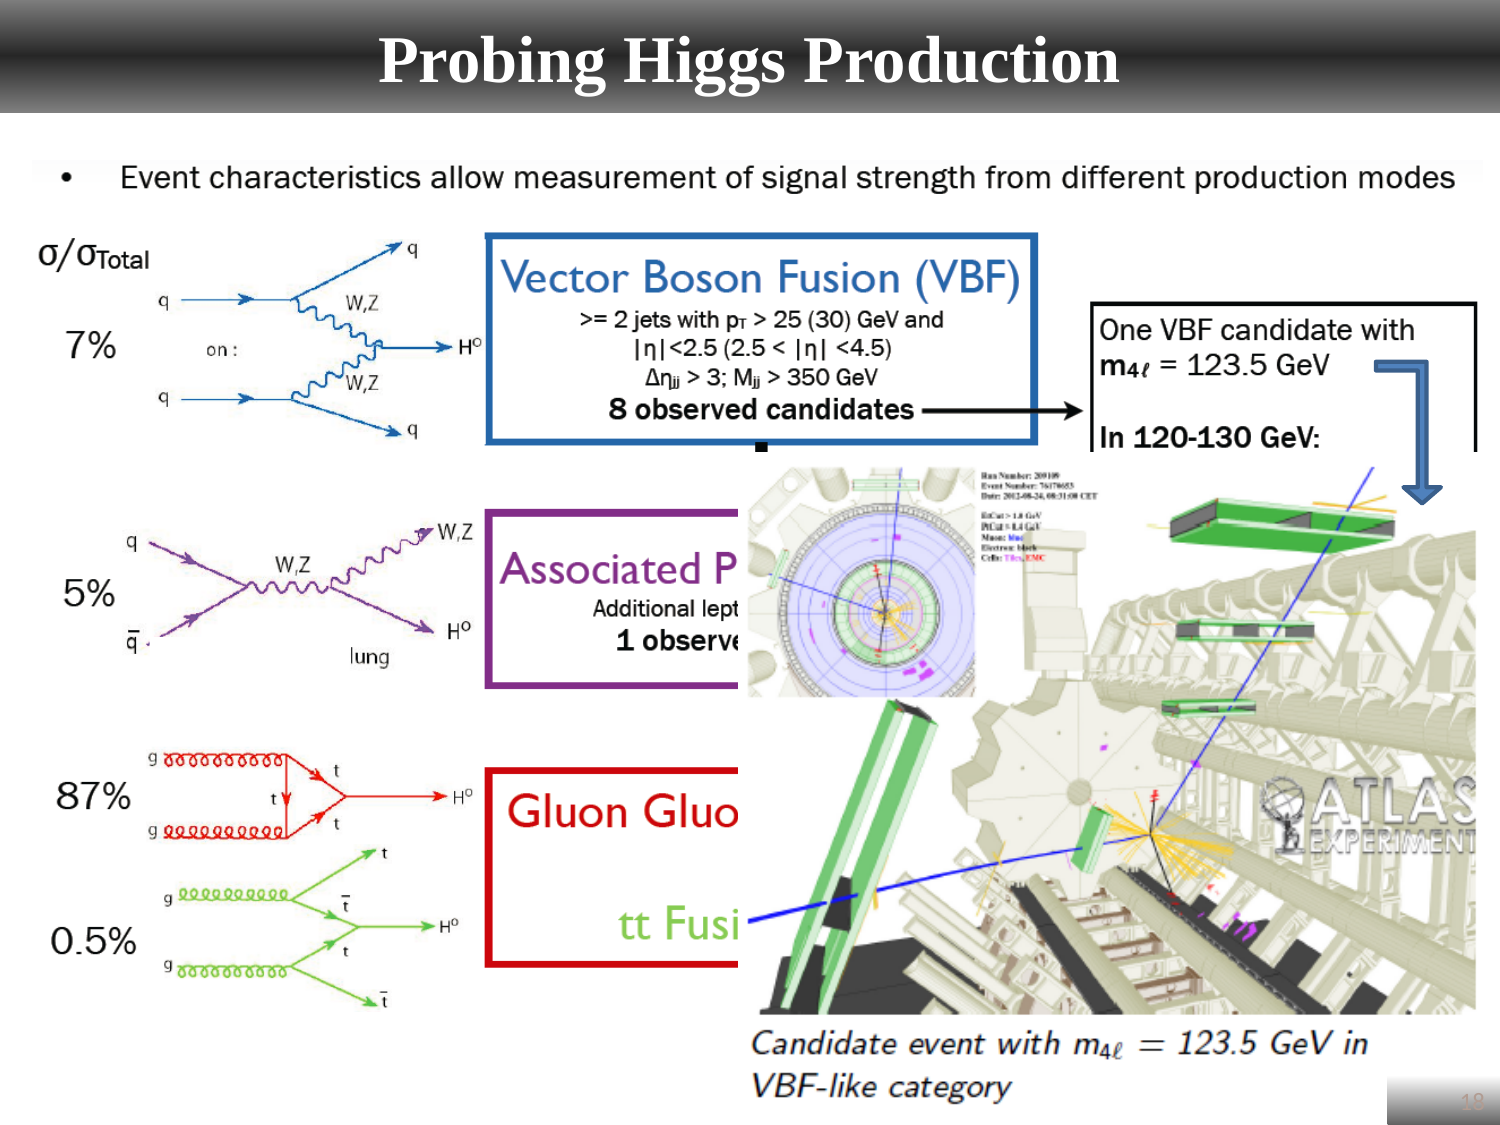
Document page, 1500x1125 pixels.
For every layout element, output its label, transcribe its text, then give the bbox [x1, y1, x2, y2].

slide_number 18 [1387, 1074, 1500, 1125]
picture [32, 160, 1495, 1107]
title Probing Higgs Production [0, 0, 1500, 113]
